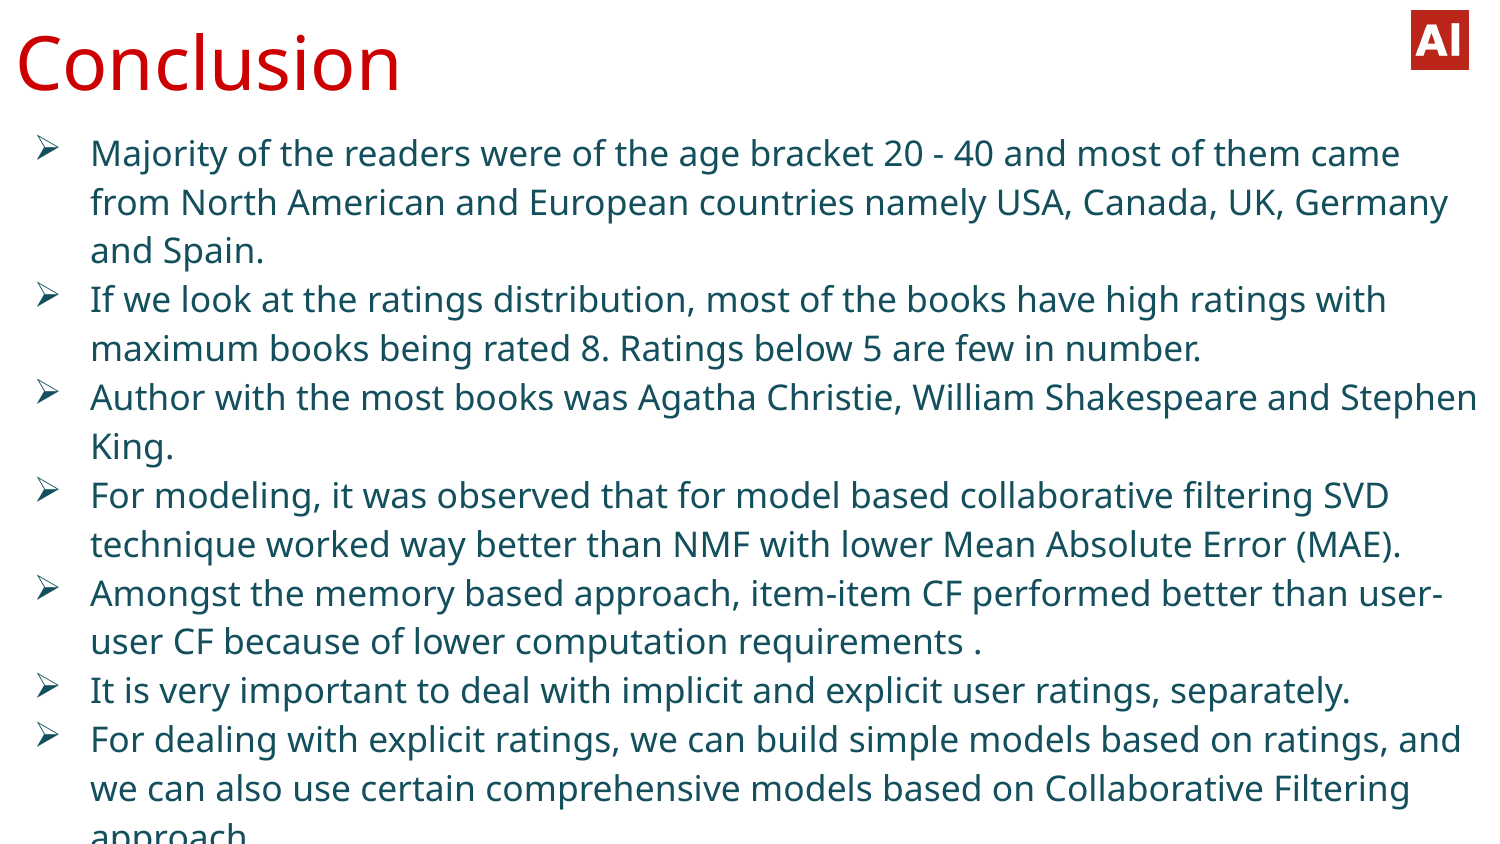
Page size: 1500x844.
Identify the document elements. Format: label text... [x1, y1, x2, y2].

title Conclusion [0, 0, 1398, 109]
list Majority of the readers were of the age bracket 20 - 40 and most of them came from North American and European countries namely USA, Canada, UK, Germany and Spain. If we look at the ratings distribution, most of the books have high ratings with maximum books being rated 8. Ratings below 5 are few in number. Author with the most books was Agatha Christie, William Shakespeare and Stephen King. For modeling, it was observed that for model based collaborative filtering SVD technique worked way better than NMF with lower Mean Absolute Error (MAE). Amongst the memory based approach, item-item CF performed better than user-user CF because of lower computation requirements . It is very important to deal with implicit and explicit user ratings, separately. For dealing with explicit ratings, we can build simple models based on ratings, and we can also use certain comprehensive models based on Collaborative Filtering approach. [0, 109, 1500, 844]
picture [1411, 10, 1469, 70]
